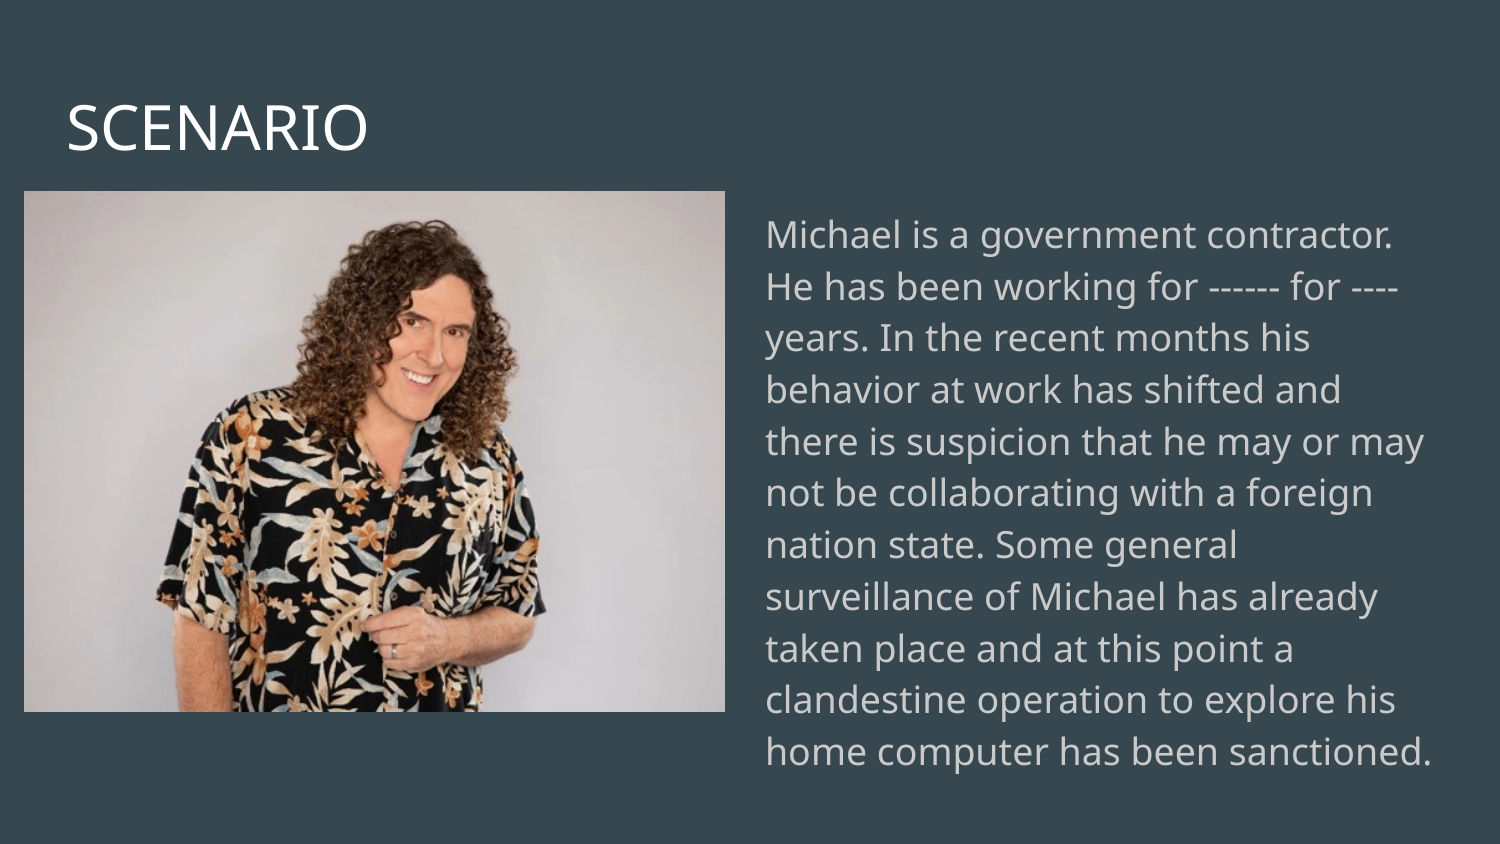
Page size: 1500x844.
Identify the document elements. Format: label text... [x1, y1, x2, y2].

title SCENARIO [51, 72, 1449, 167]
picture [24, 191, 726, 713]
list Michael is a government contractor. He has been working for ------ for ---- years. In the recent months his behavior at work has shifted and there is suspicion that he may or may not be collaborating with a foreign nation state. Some general surveillance of Michael has already taken place and at this point a clandestine operation to explore his home computer has been sanctioned. [750, 189, 1449, 750]
